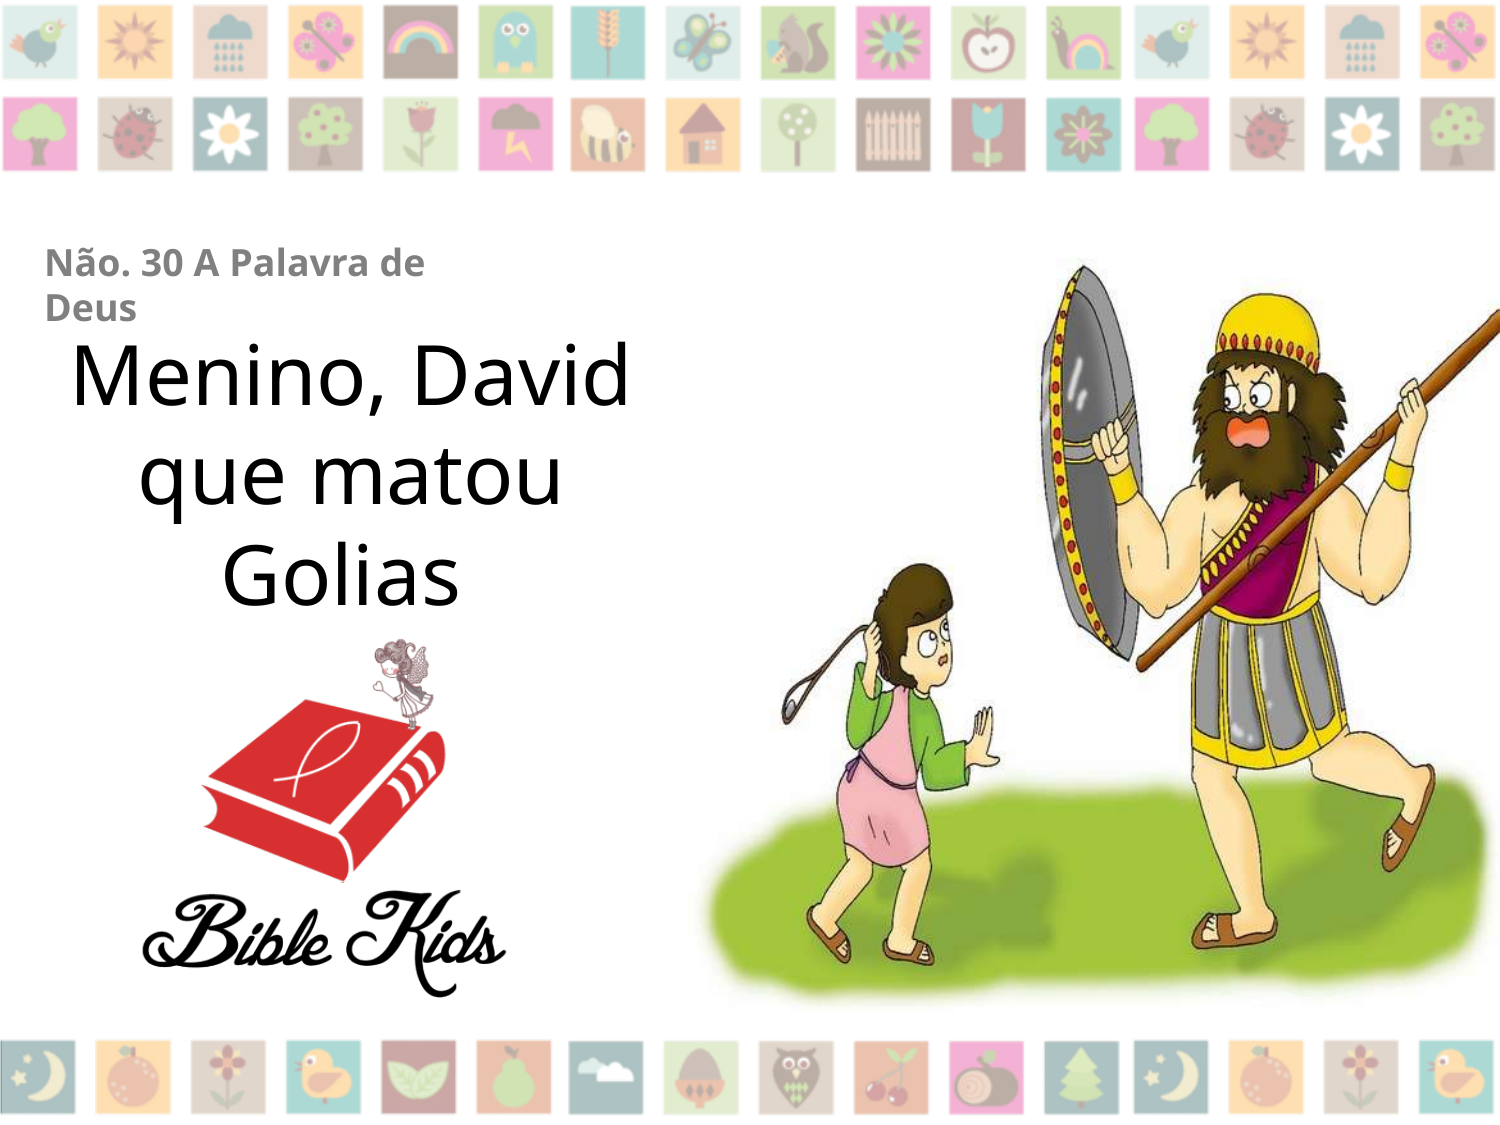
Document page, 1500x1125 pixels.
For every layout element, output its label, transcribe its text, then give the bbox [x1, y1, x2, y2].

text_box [0, 1028, 1500, 1118]
text_box Não. 30 A Palavra de Deus [29, 231, 526, 314]
picture [117, 600, 544, 1027]
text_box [0, 3, 1500, 181]
picture [666, 196, 1500, 1013]
text_box Menino, David que matou Golias [29, 314, 661, 730]
